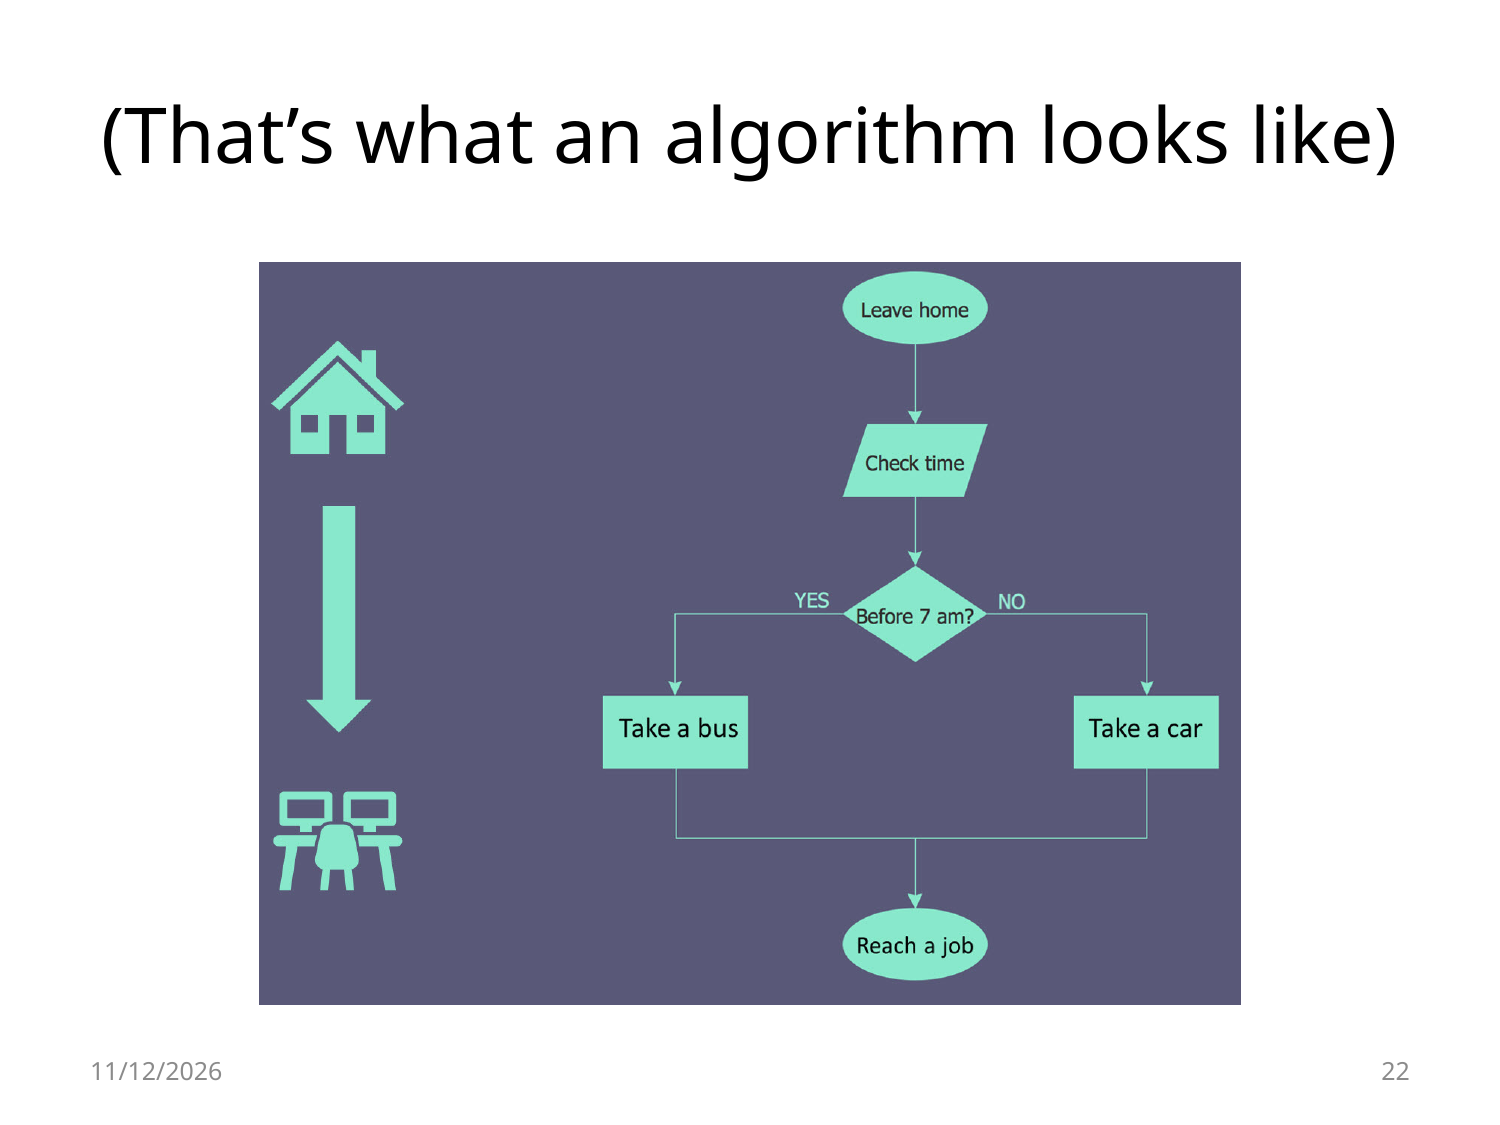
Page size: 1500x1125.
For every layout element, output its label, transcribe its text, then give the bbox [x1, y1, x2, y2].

picture [259, 262, 1241, 1006]
slide_number 22 [1074, 1042, 1425, 1103]
title (That’s what an algorithm looks like) [75, 45, 1425, 233]
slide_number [75, 1042, 425, 1103]
